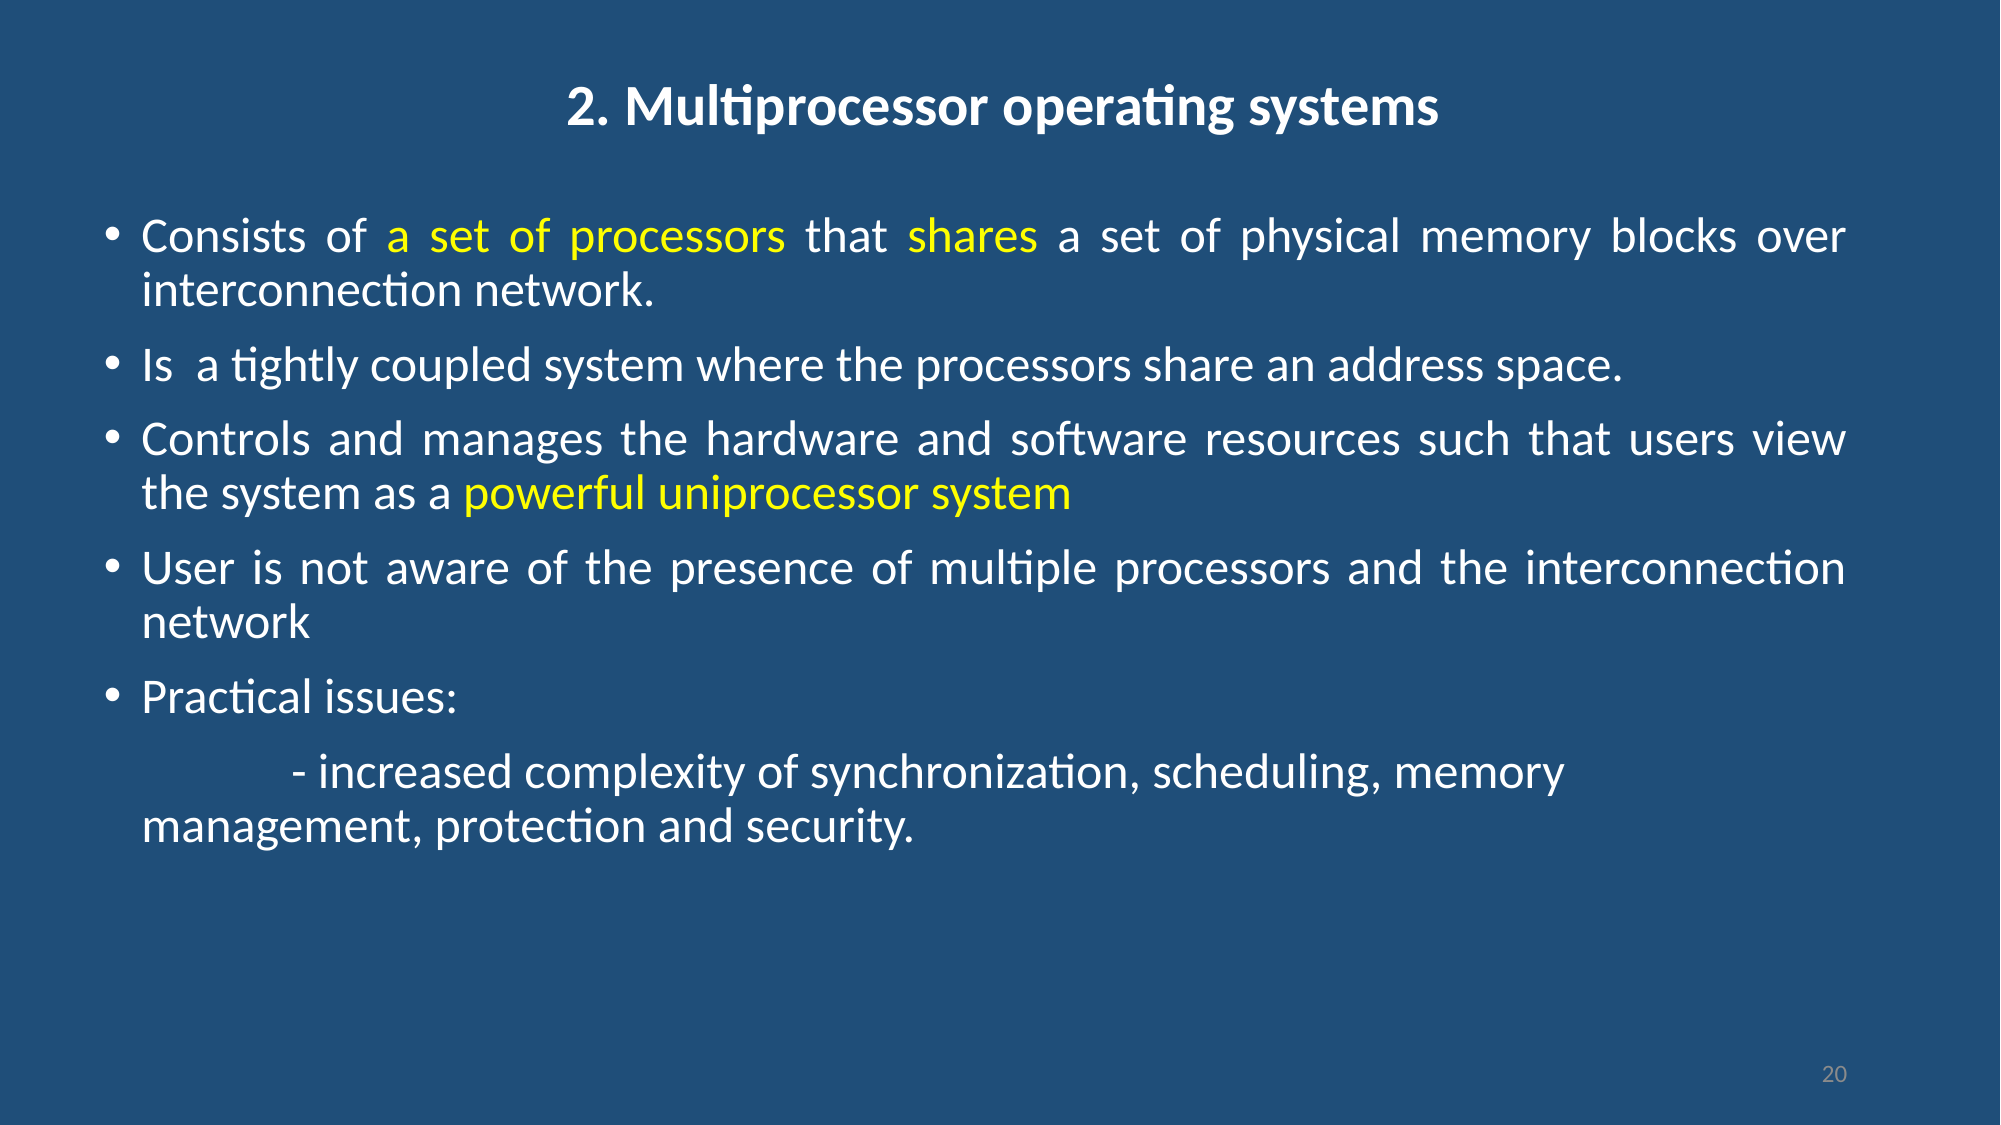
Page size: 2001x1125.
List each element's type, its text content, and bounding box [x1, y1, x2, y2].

title 2. Multiprocessor operating systems [147, 72, 1873, 140]
slide_number 20 [1412, 1042, 1863, 1103]
list Consists of a set of processors that shares a set of physical memory blocks over interconnection network. Is a tightly coupled system where the processors share an address space. Controls and manages the hardware and software resources such that users view the system as a powerful uniprocessor system User is not aware of the presence of multiple processors and the interconnection network Practical issues: - increased complexity of synchronization, scheduling, memory management, protection and security. [88, 201, 1863, 1002]
